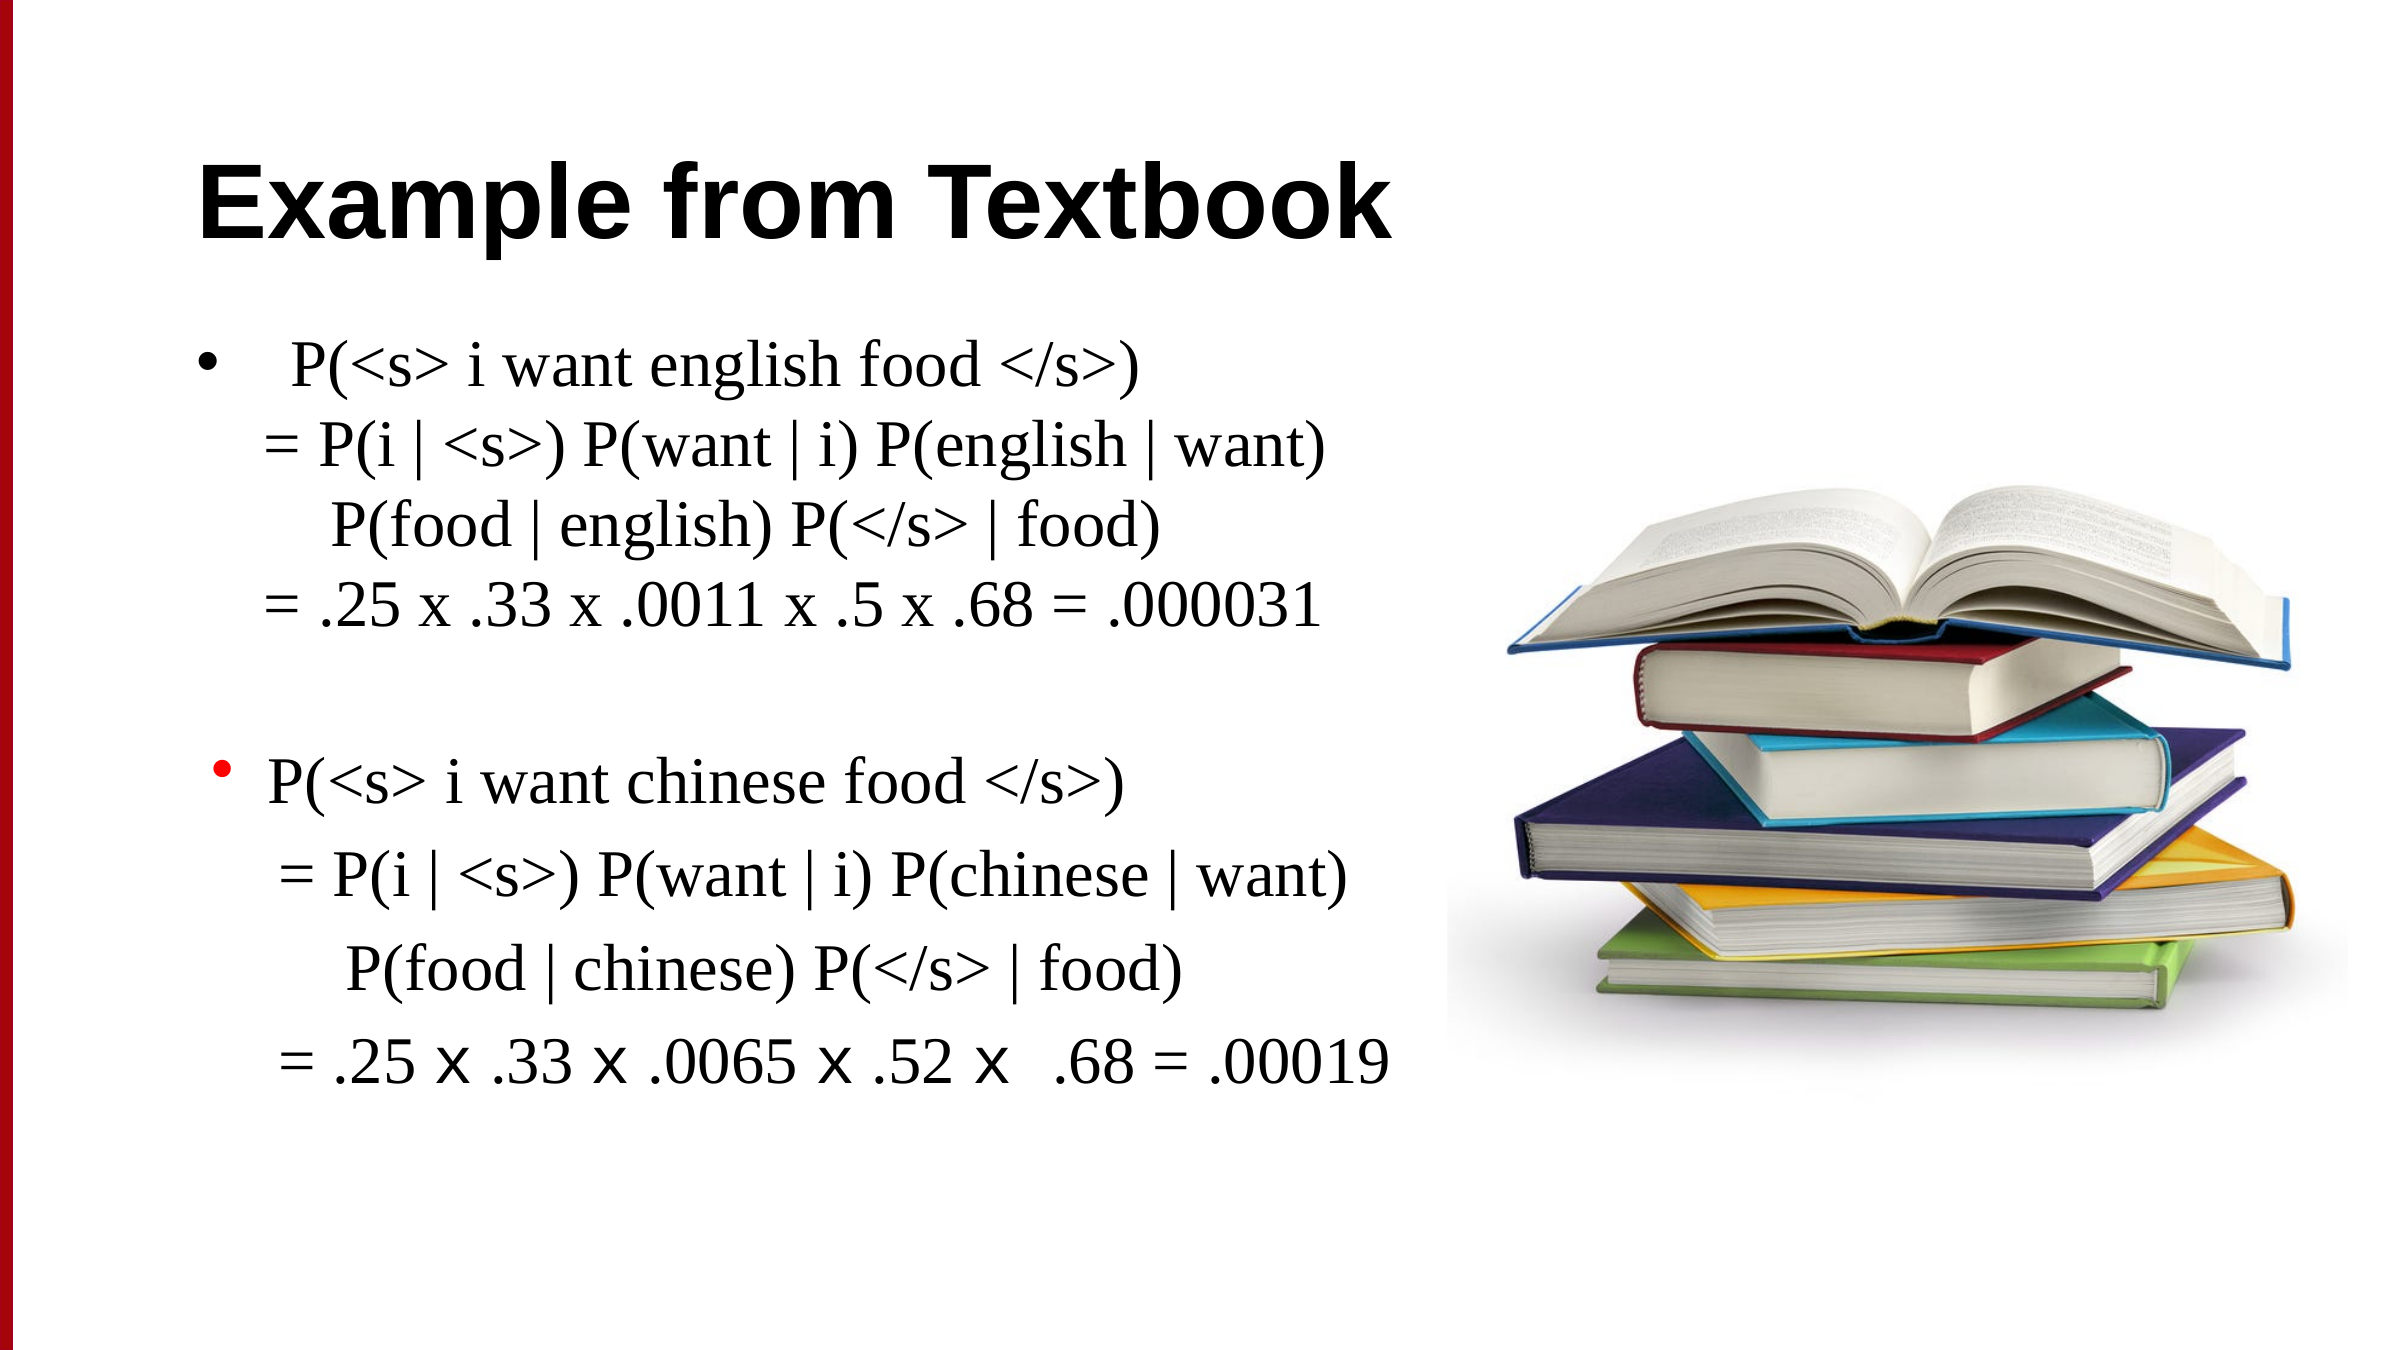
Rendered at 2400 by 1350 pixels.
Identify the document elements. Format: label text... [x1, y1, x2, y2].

text_box Example from Textbook [196, 132, 1472, 261]
text_box P(<s> i want chinese food </s>) = P(i | <s>) P(want | i) P(chinese | want) P(food | chinese) P(</s> | food) = .25 x .33 x .0065 x .52 x .68 = .00019 [196, 729, 1441, 1113]
text_box P(<s> i want english food </s>) = P(i | <s>) P(want | i) P(english | want) P(food | english) P(</s> | food) = .25 x .33 x .0011 x .5 x .68 = .000031 [196, 320, 1963, 721]
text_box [0, 0, 14, 1350]
picture [1446, 397, 2349, 1123]
